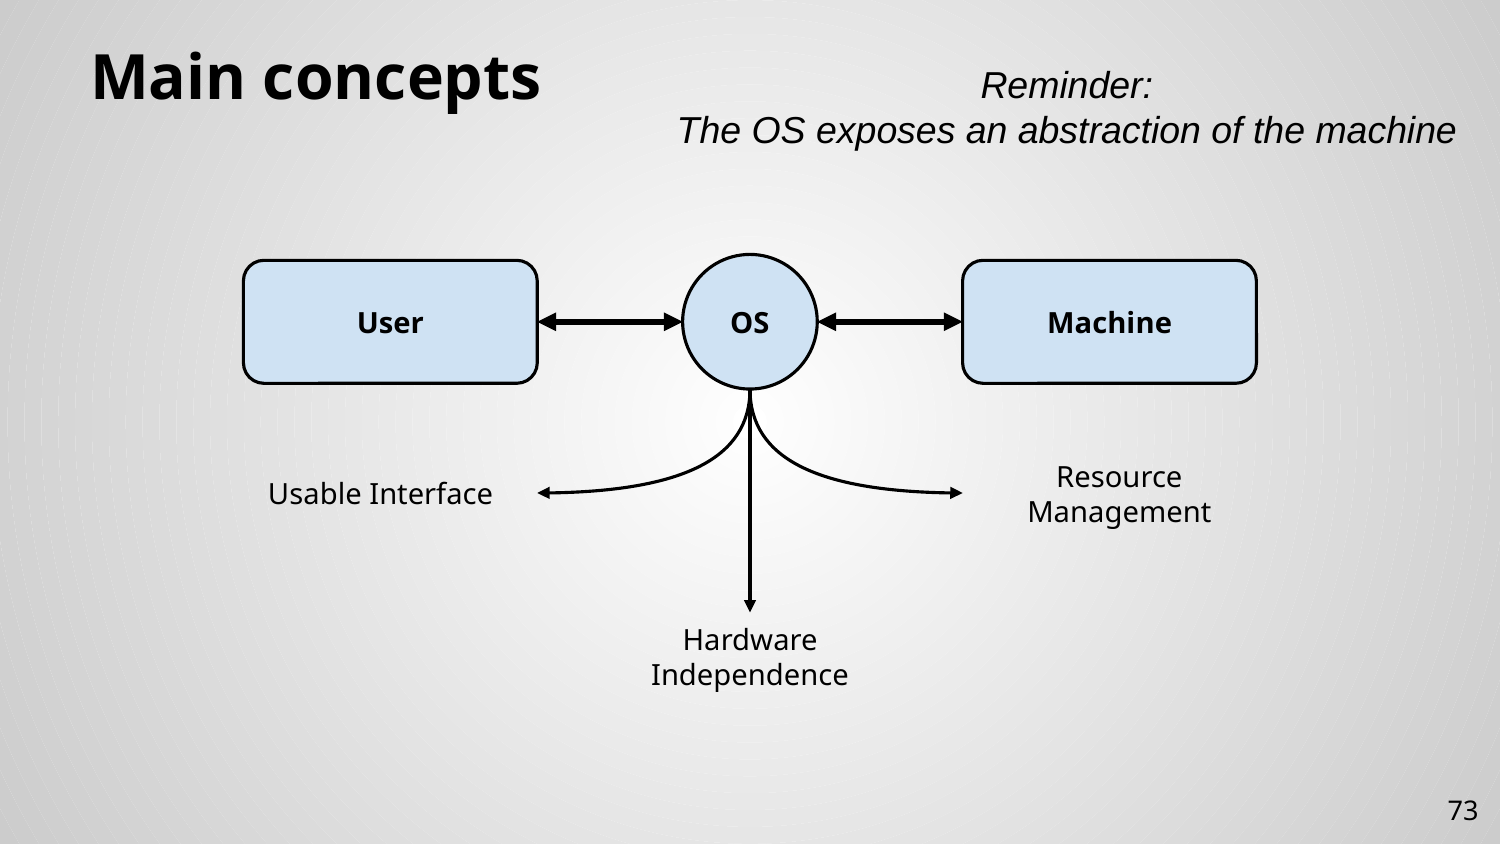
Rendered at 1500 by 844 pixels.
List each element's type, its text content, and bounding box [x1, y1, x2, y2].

slide_number 73 [1403, 779, 1494, 844]
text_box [223, 254, 1277, 700]
text_box Reminder: The OS exposes an abstraction of the machine [661, 53, 1473, 159]
title Main concepts [75, 33, 1425, 128]
